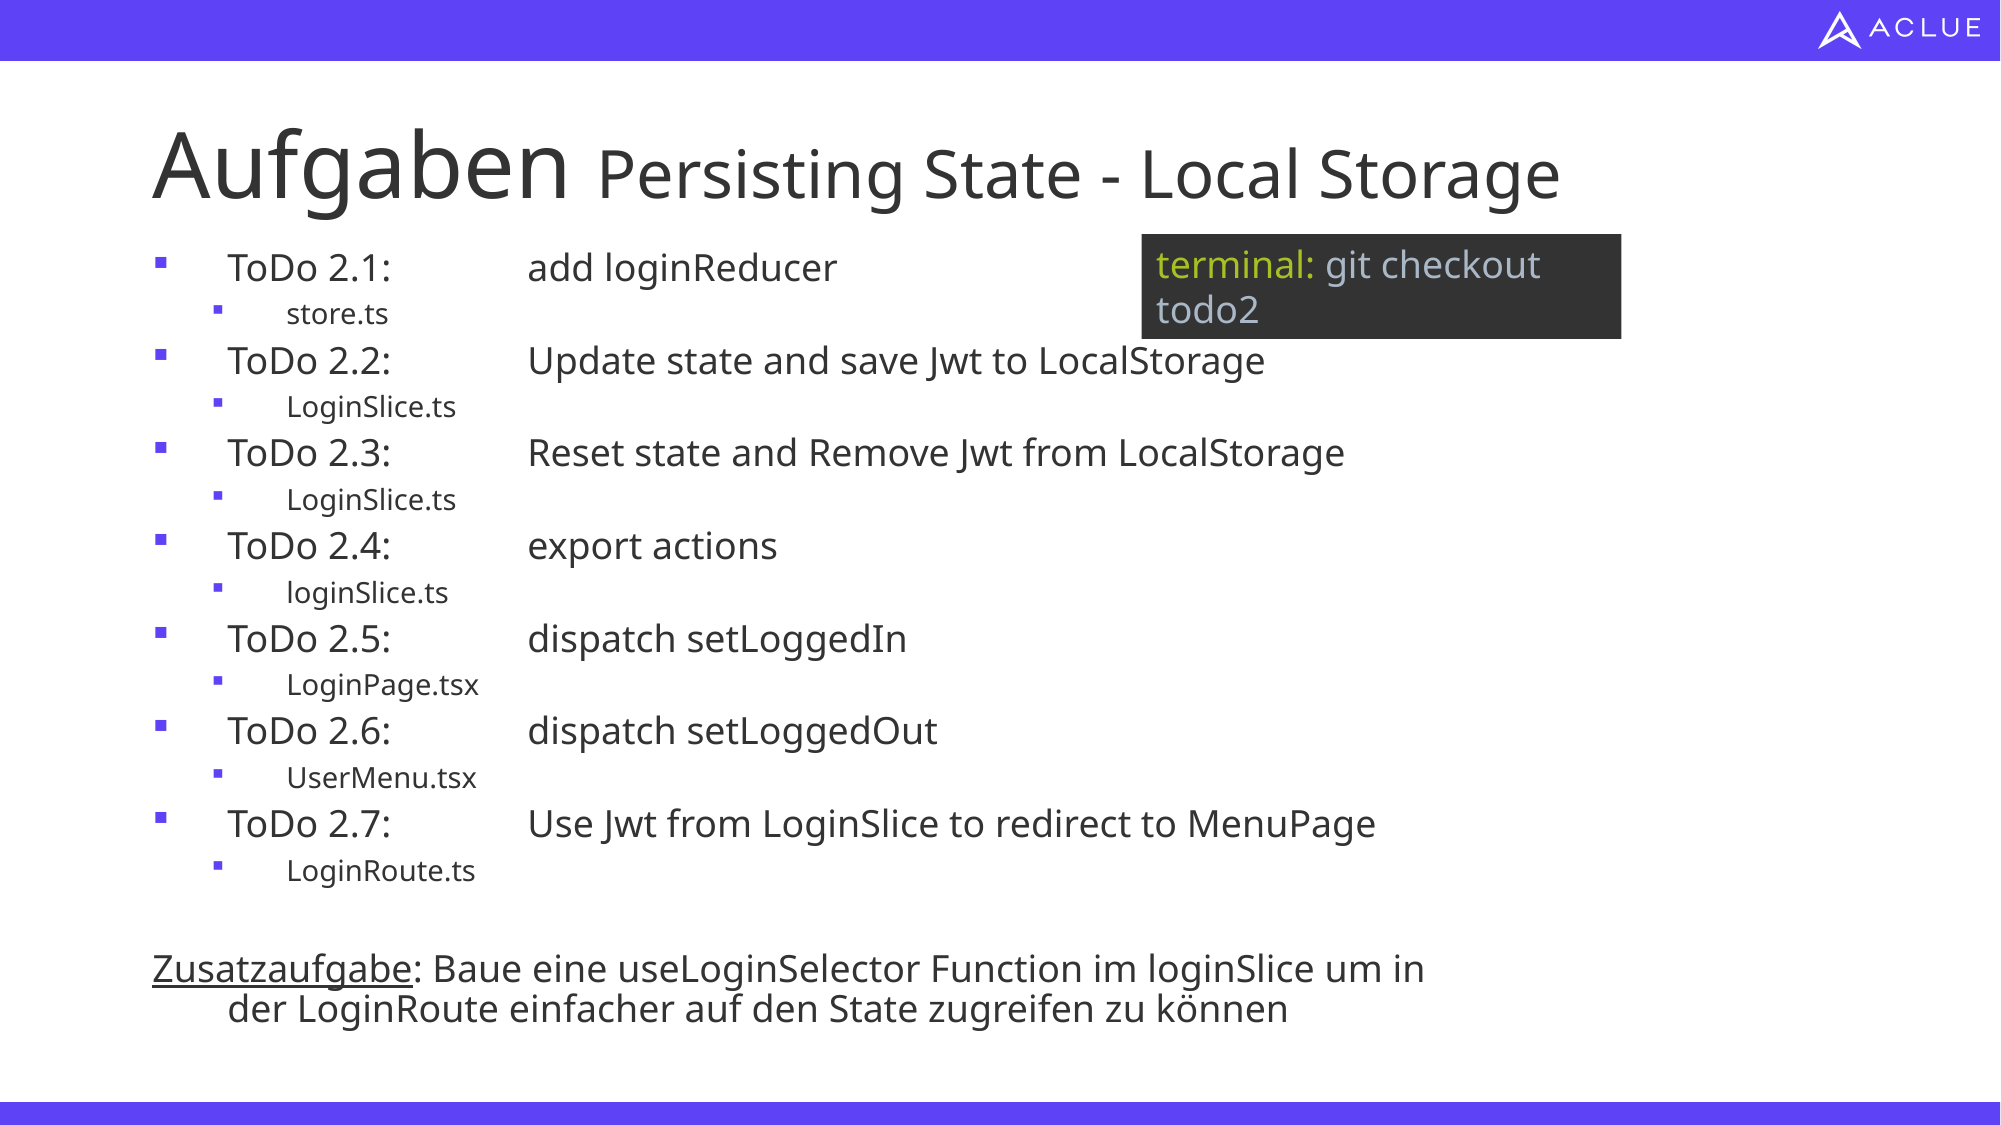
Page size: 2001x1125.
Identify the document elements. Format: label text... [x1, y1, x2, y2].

text_box ToDo 2.1: add loginReducer store.ts ToDo 2.2: Update state and save Jwt to LocalStorage LoginSlice.ts ToDo 2.3: Reset state and Remove Jwt from LocalStorage LoginSlice.ts ToDo 2.4: export actions loginSlice.ts ToDo 2.5: dispatch setLoggedIn LoginPage.tsx ToDo 2.6: dispatch setLoggedOut UserMenu.tsx ToDo 2.7: Use Jwt from LoginSlice to redirect to MenuPage LoginRoute.ts Zusatzaufgabe: Baue eine useLoginSelector Function im loginSlice um in der LoginRoute einfacher auf den State zugreifen zu können [137, 241, 1456, 1030]
title Aufgaben Persisting State - Local Storage [137, 59, 1863, 278]
picture [1818, 11, 1980, 49]
text_box terminal: git checkout todo2 [1141, 234, 1622, 339]
